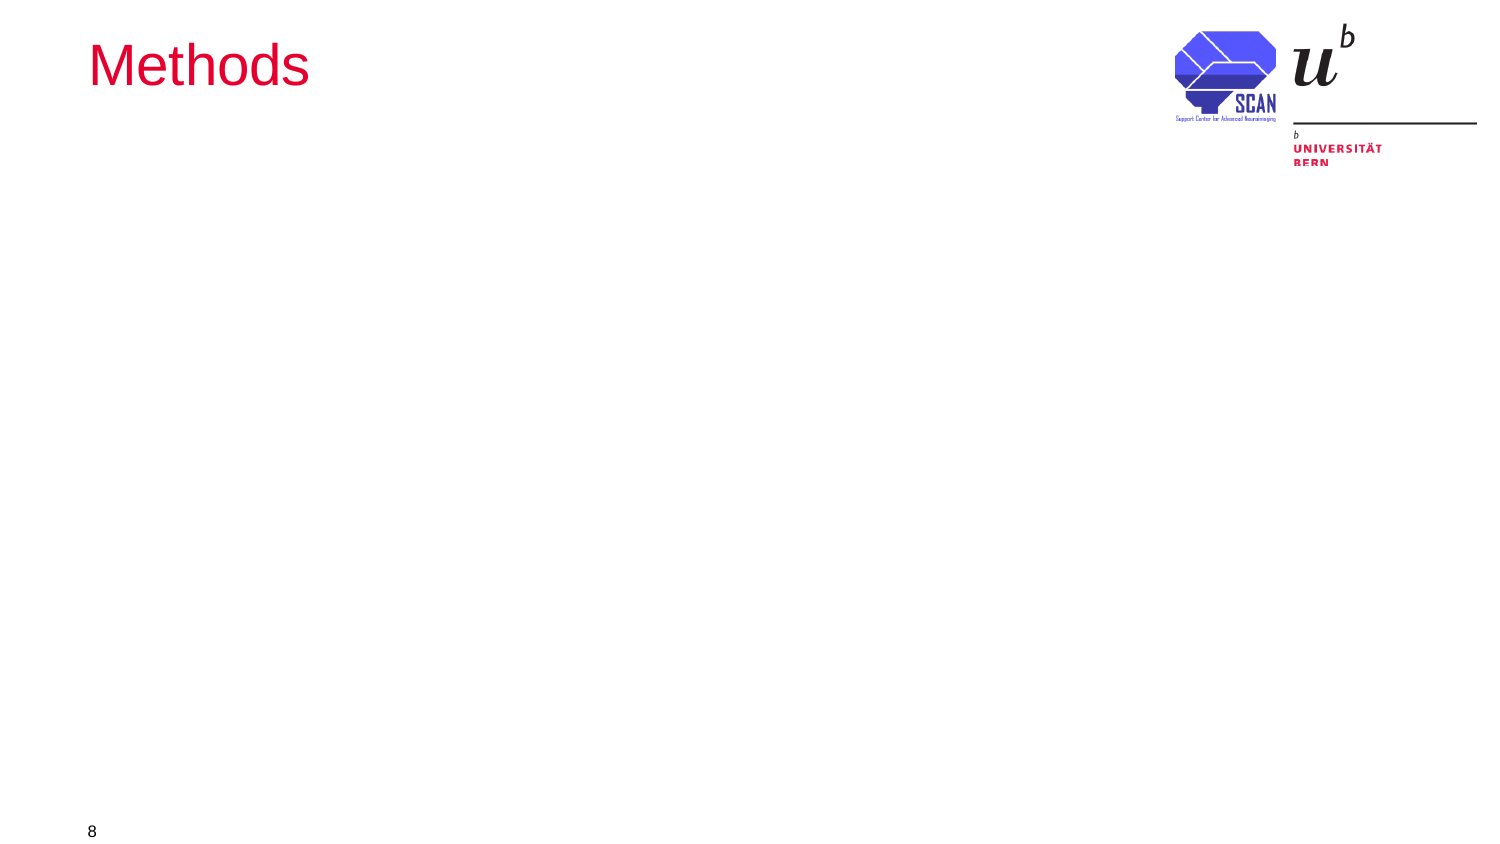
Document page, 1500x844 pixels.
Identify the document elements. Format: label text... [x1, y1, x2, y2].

picture [1175, 26, 1276, 127]
title Methods [88, 30, 1241, 98]
